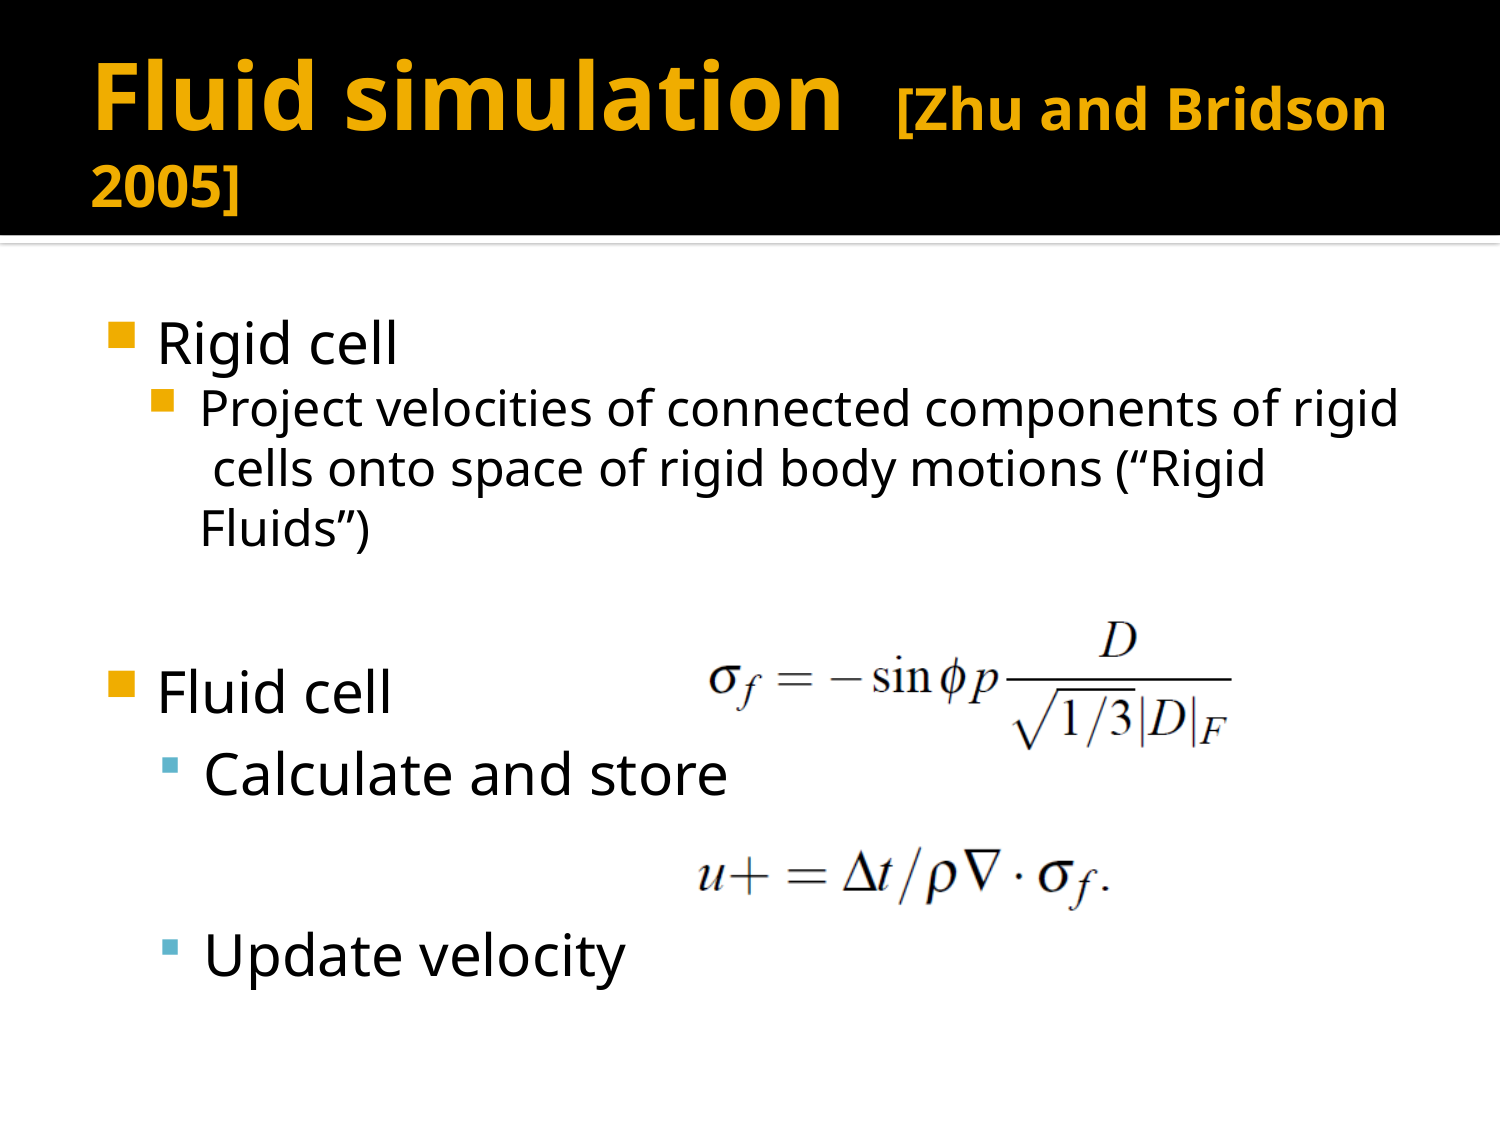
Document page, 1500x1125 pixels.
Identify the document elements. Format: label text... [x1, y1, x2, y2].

list Rigid cell Project velocities of connected components of rigid cells onto space of rigid body motions (“Rigid Fluids”) Fluid cell Calculate and store Update velocity [75, 291, 1425, 1050]
title Fluid simulation [Zhu and Bridson 2005] [75, 25, 1425, 231]
picture [674, 599, 1263, 756]
picture [674, 834, 1125, 925]
